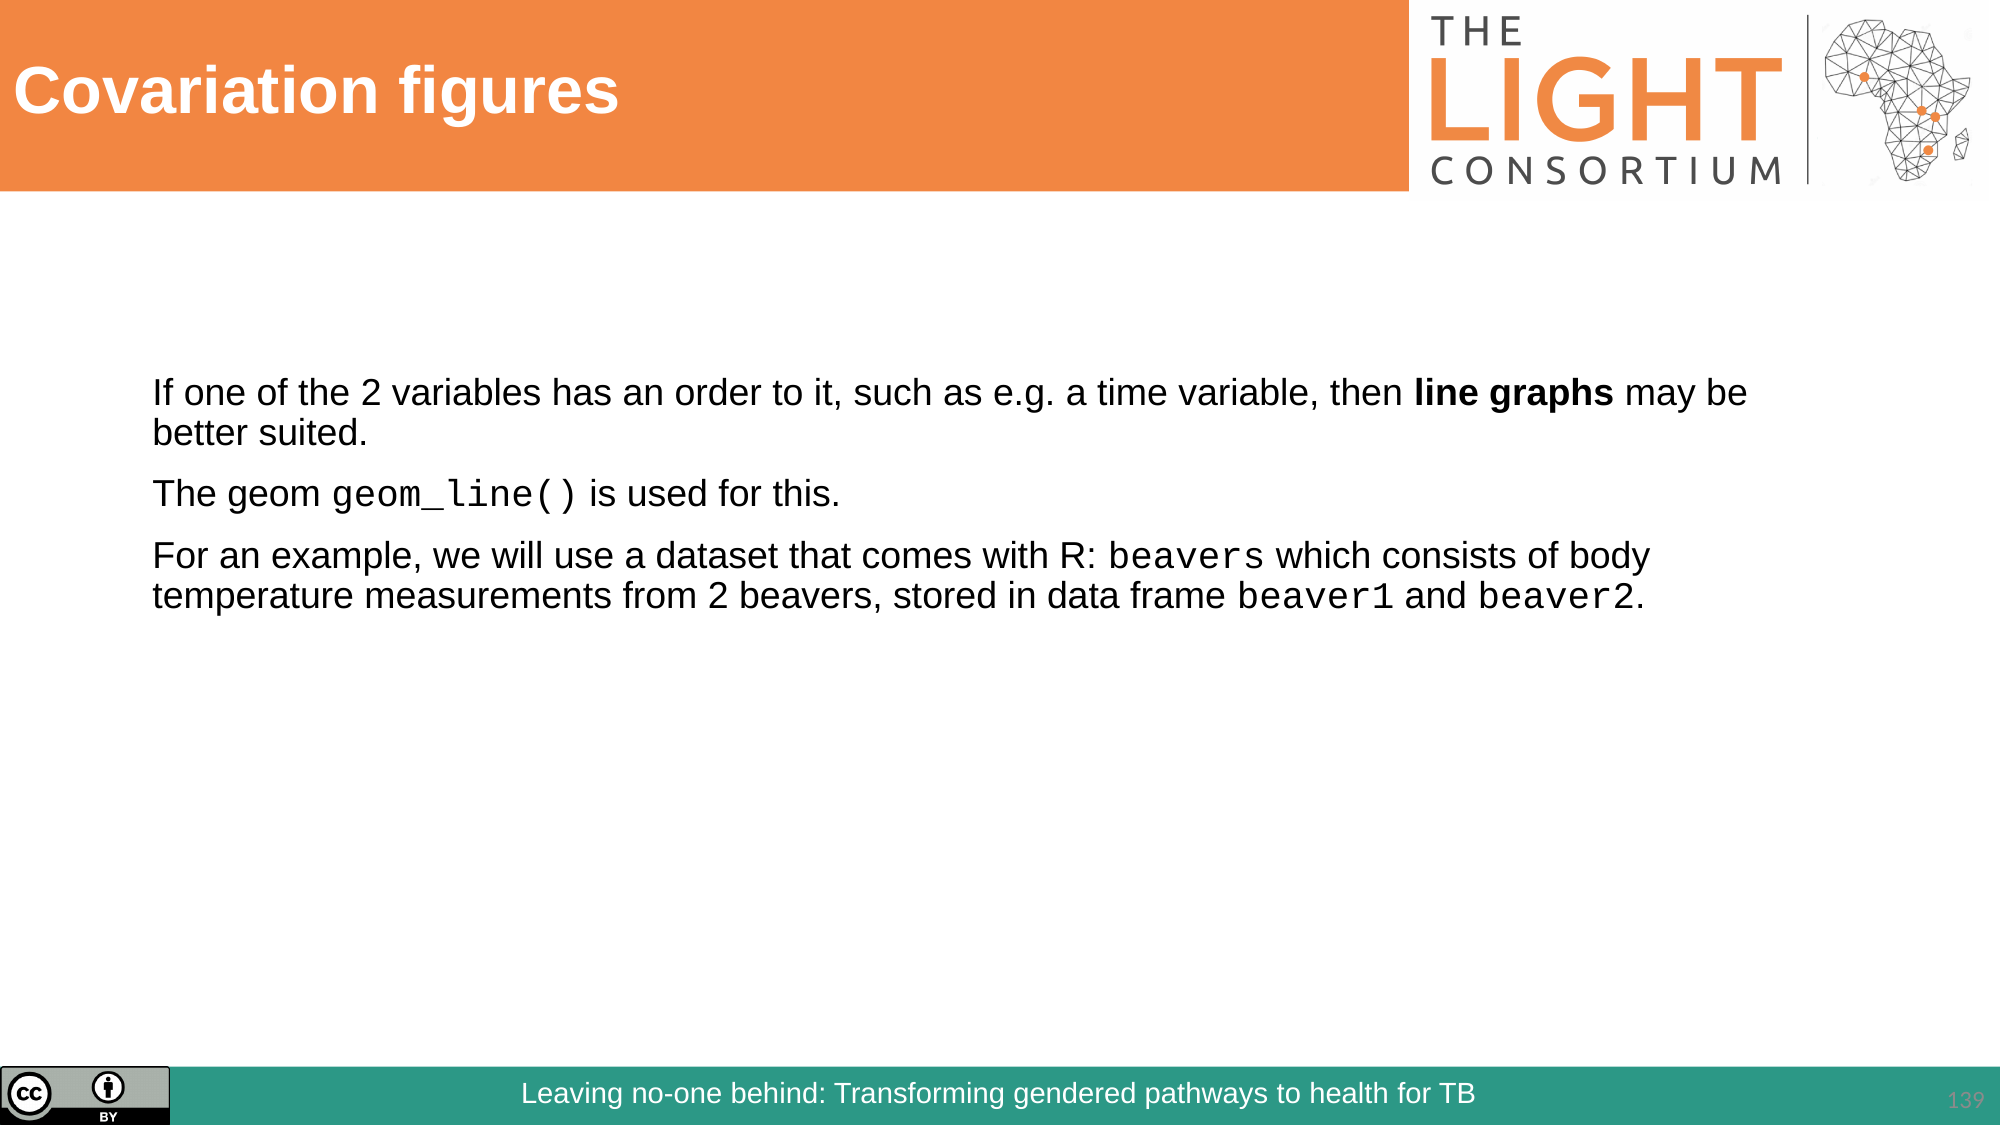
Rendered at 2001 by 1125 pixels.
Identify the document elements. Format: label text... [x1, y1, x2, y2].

picture [0, 1066, 170, 1125]
title Covariation figures [0, 0, 1410, 192]
list If one of the 2 variables has an order to it, such as e.g. a time variable, then line graphs may be better suited. The geom geom_line() is used for this. For an example, we will use a dataset that comes with R: beavers which consists of body temperature measurements from 2 beavers, stored in data frame beaver1 and beaver2. [137, 299, 1863, 1066]
slide_number 139 [1550, 1073, 2000, 1125]
picture [1409, 0, 1989, 201]
